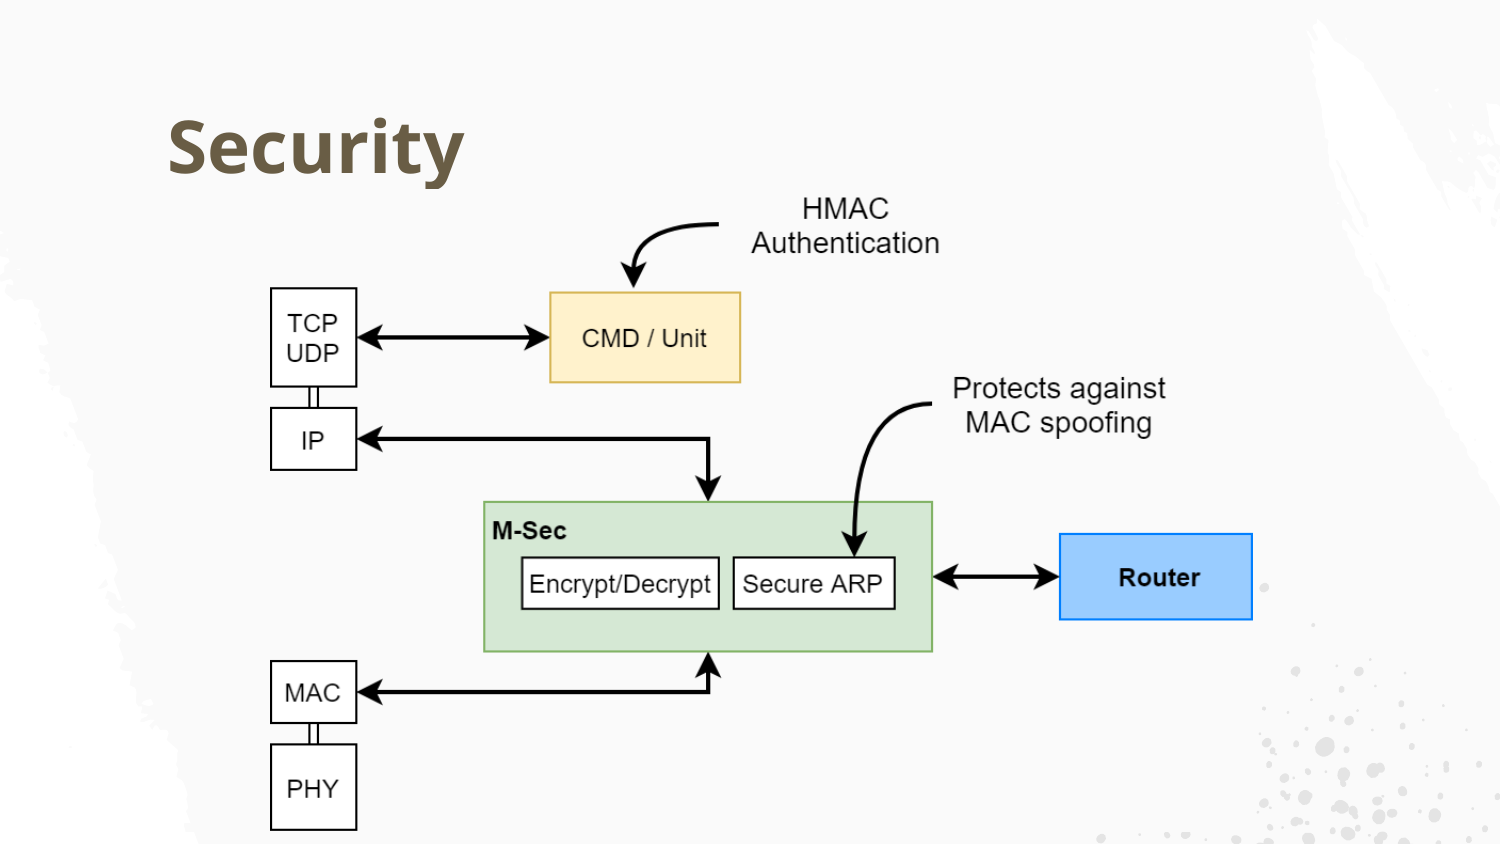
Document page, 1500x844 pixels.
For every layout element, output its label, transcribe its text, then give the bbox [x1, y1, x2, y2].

title Security [152, 85, 1092, 178]
picture [269, 189, 1253, 832]
